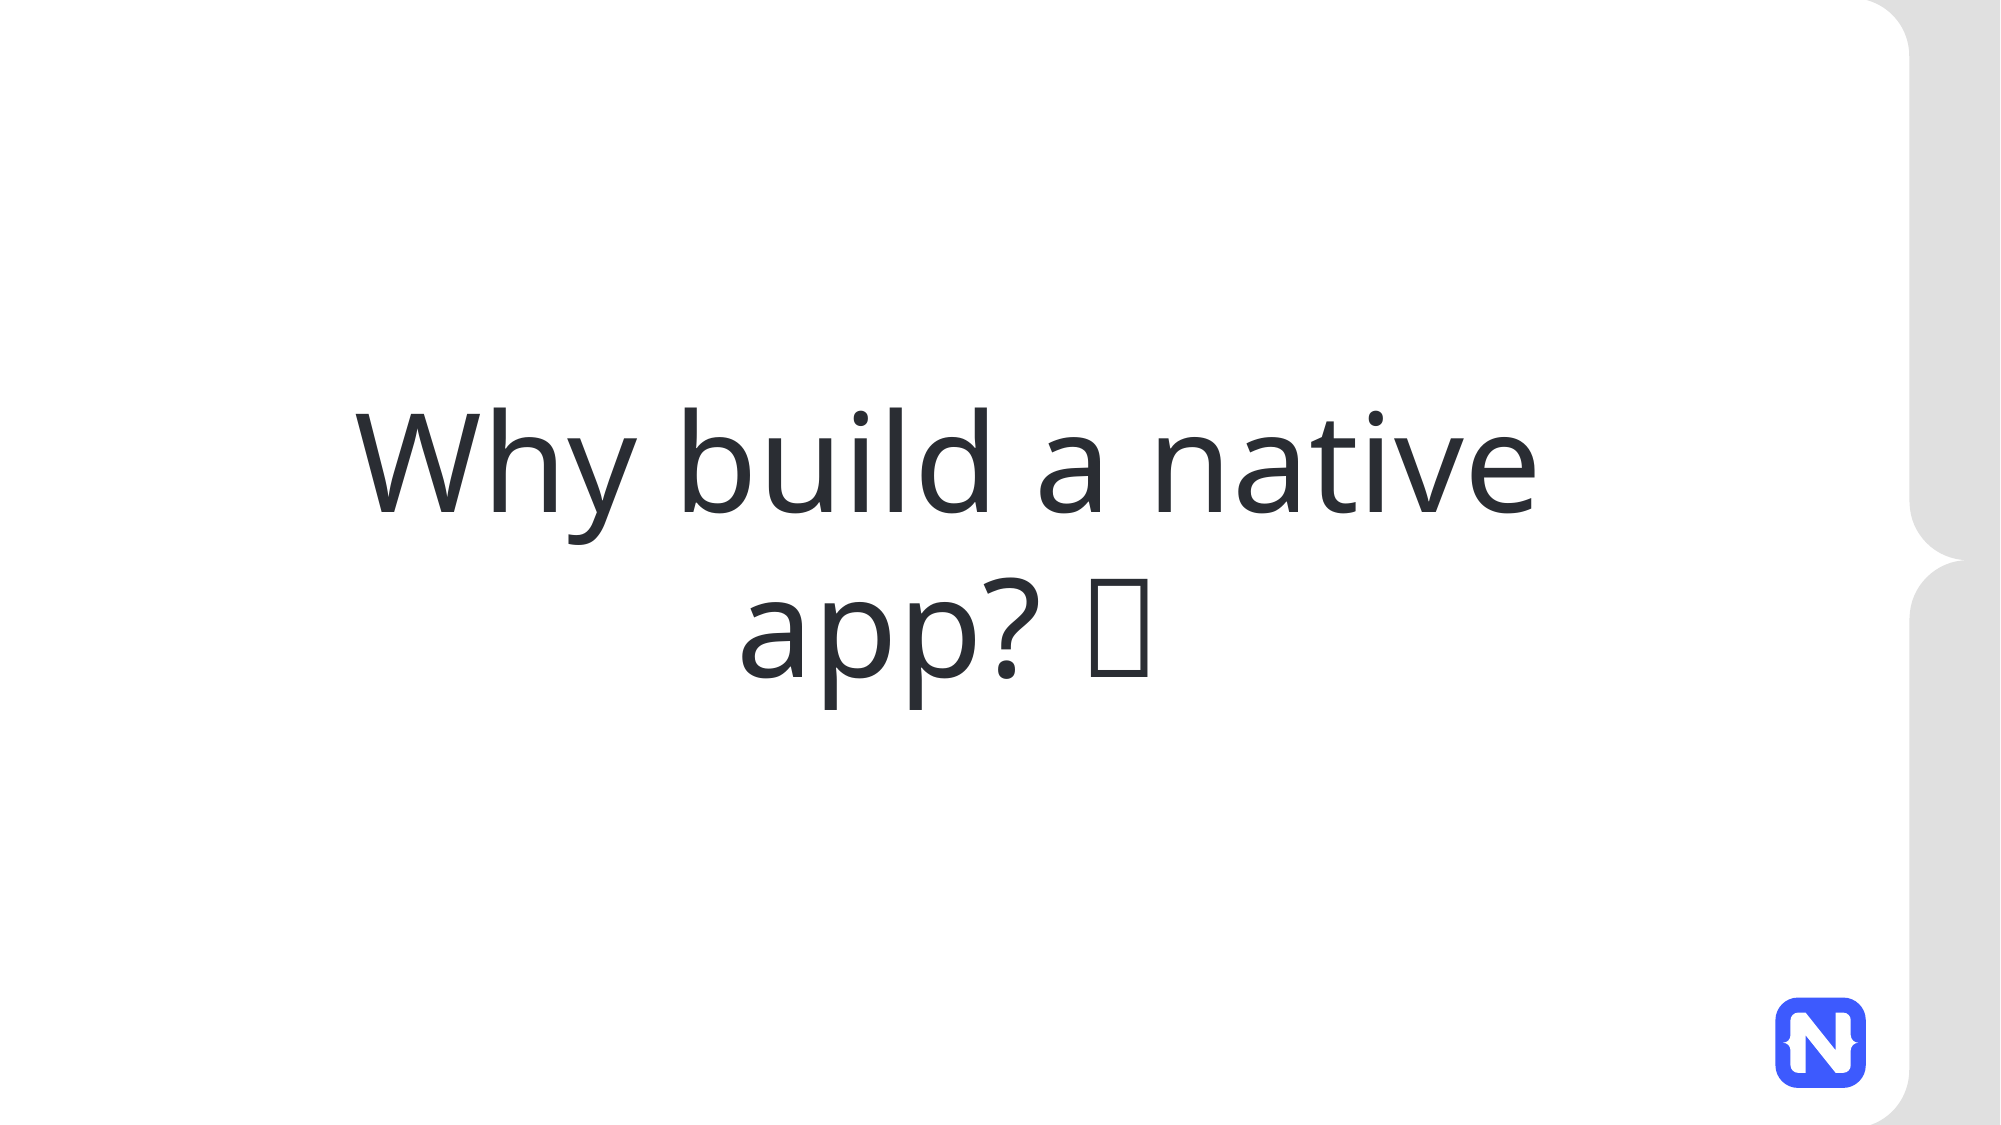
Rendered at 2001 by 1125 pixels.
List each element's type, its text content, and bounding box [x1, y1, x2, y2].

list Why build a native app? 🤔 [213, 52, 1654, 1028]
